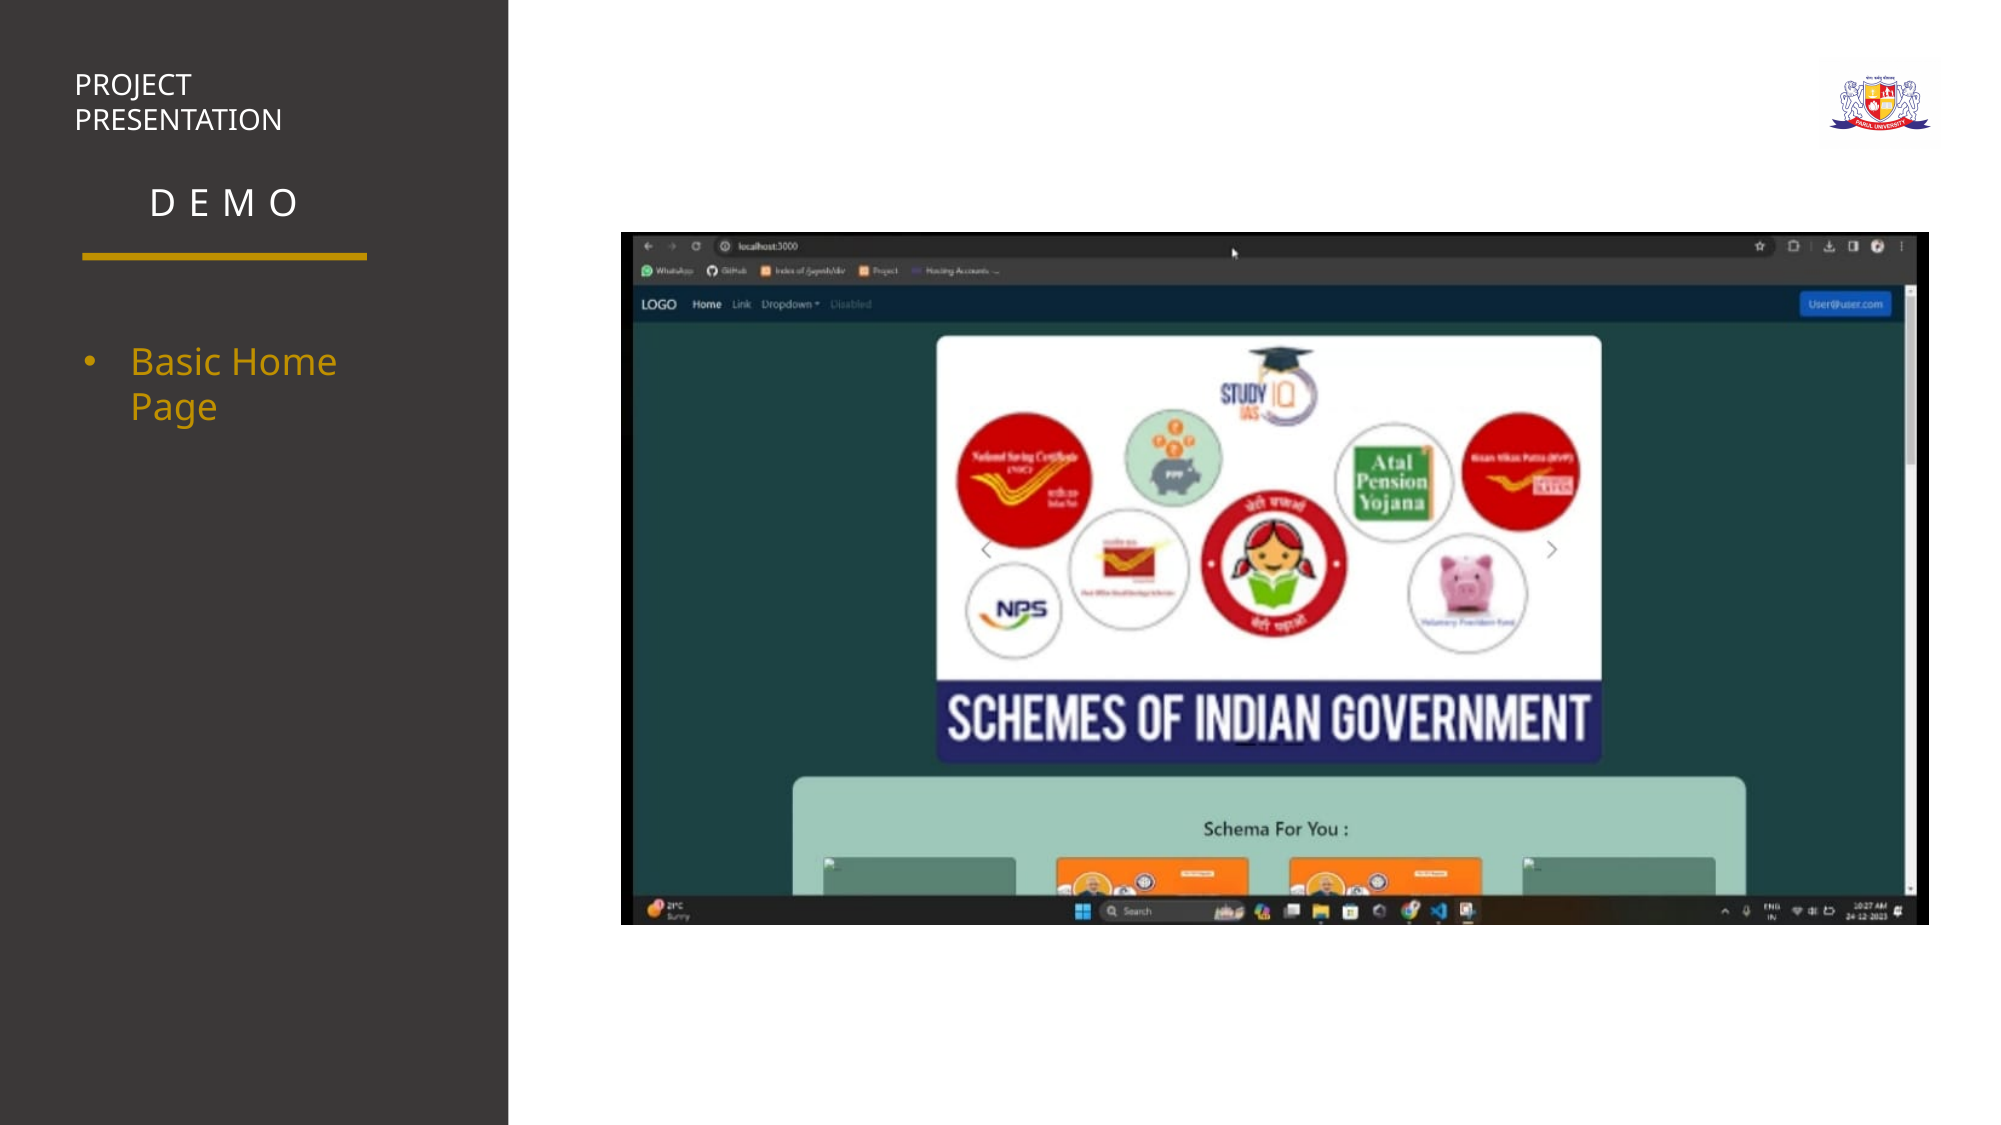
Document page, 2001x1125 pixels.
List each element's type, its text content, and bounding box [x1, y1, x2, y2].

text_box PROJECT PRESENTATION [59, 58, 390, 144]
text_box [0, 0, 509, 1125]
text_box [81, 252, 368, 261]
text_box Basic Home Page [68, 330, 401, 435]
picture [1818, 57, 1941, 149]
picture [620, 232, 1929, 926]
text_box DEMO [133, 172, 841, 232]
